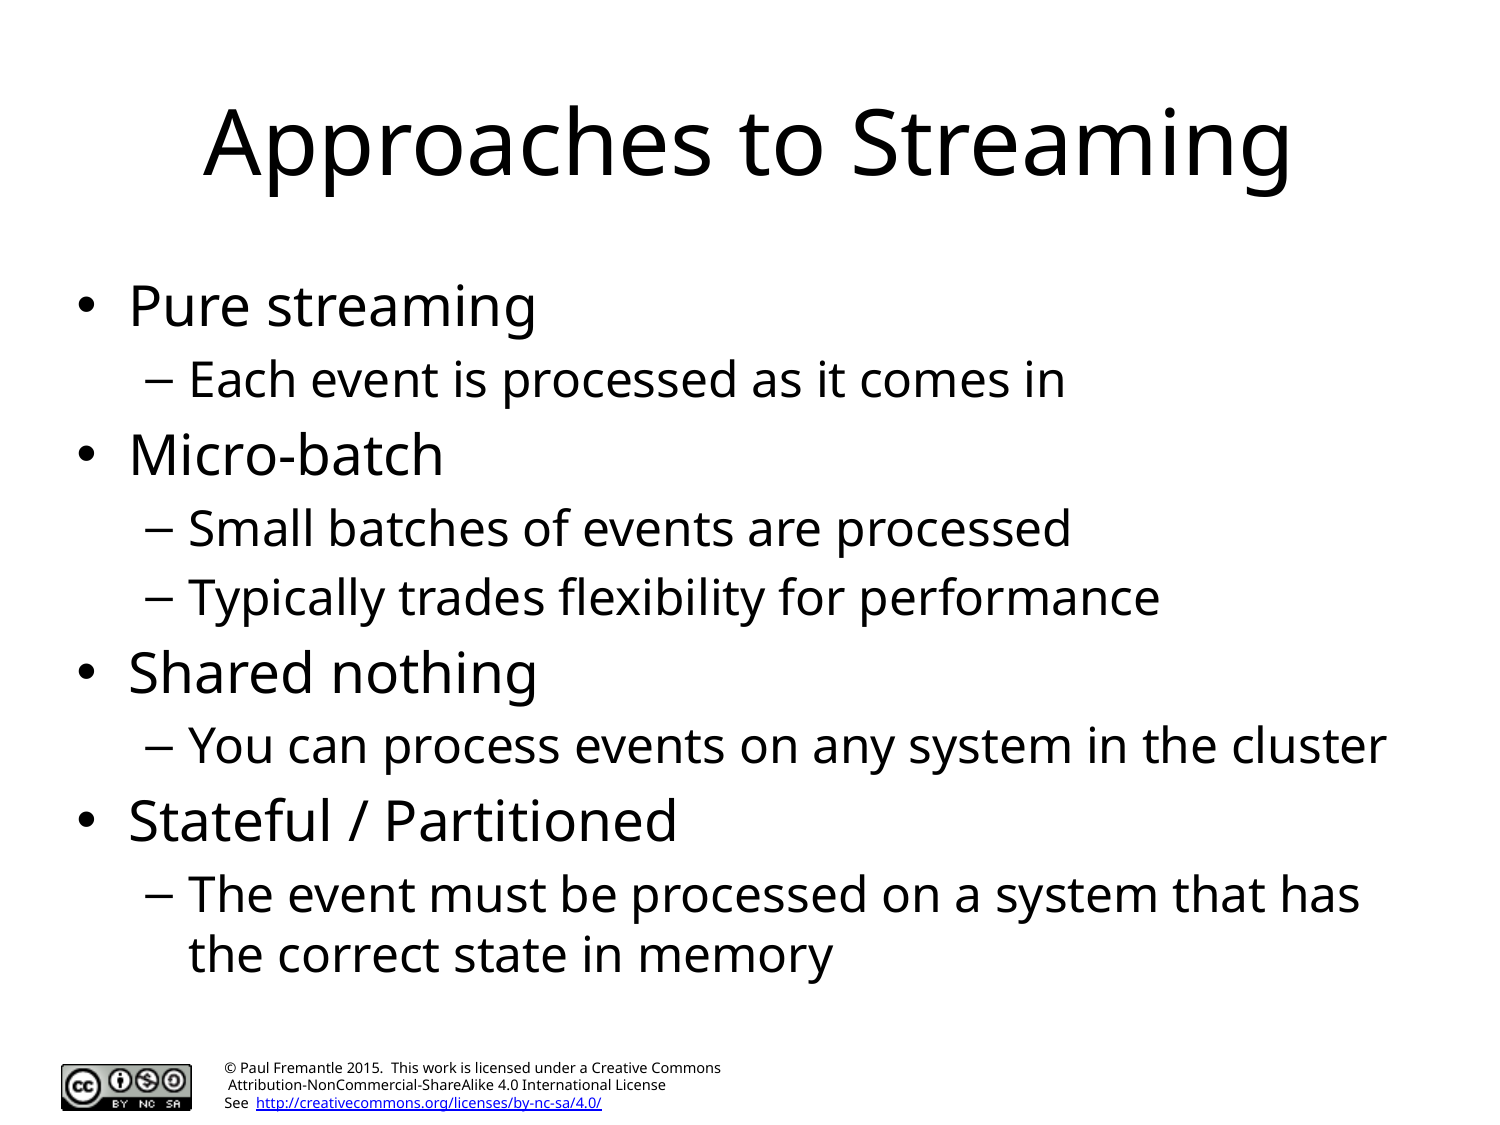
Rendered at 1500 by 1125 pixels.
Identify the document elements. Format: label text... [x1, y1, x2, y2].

title Approaches to Streaming [75, 45, 1425, 233]
picture [61, 1064, 192, 1111]
list Pure streaming Each event is processed as it comes in Micro-batch Small batches of events are processed Typically trades flexibility for performance Shared nothing You can process events on any system in the cluster Stateful / Partitioned The event must be processed on a system that has the correct state in memory [61, 262, 1412, 1005]
